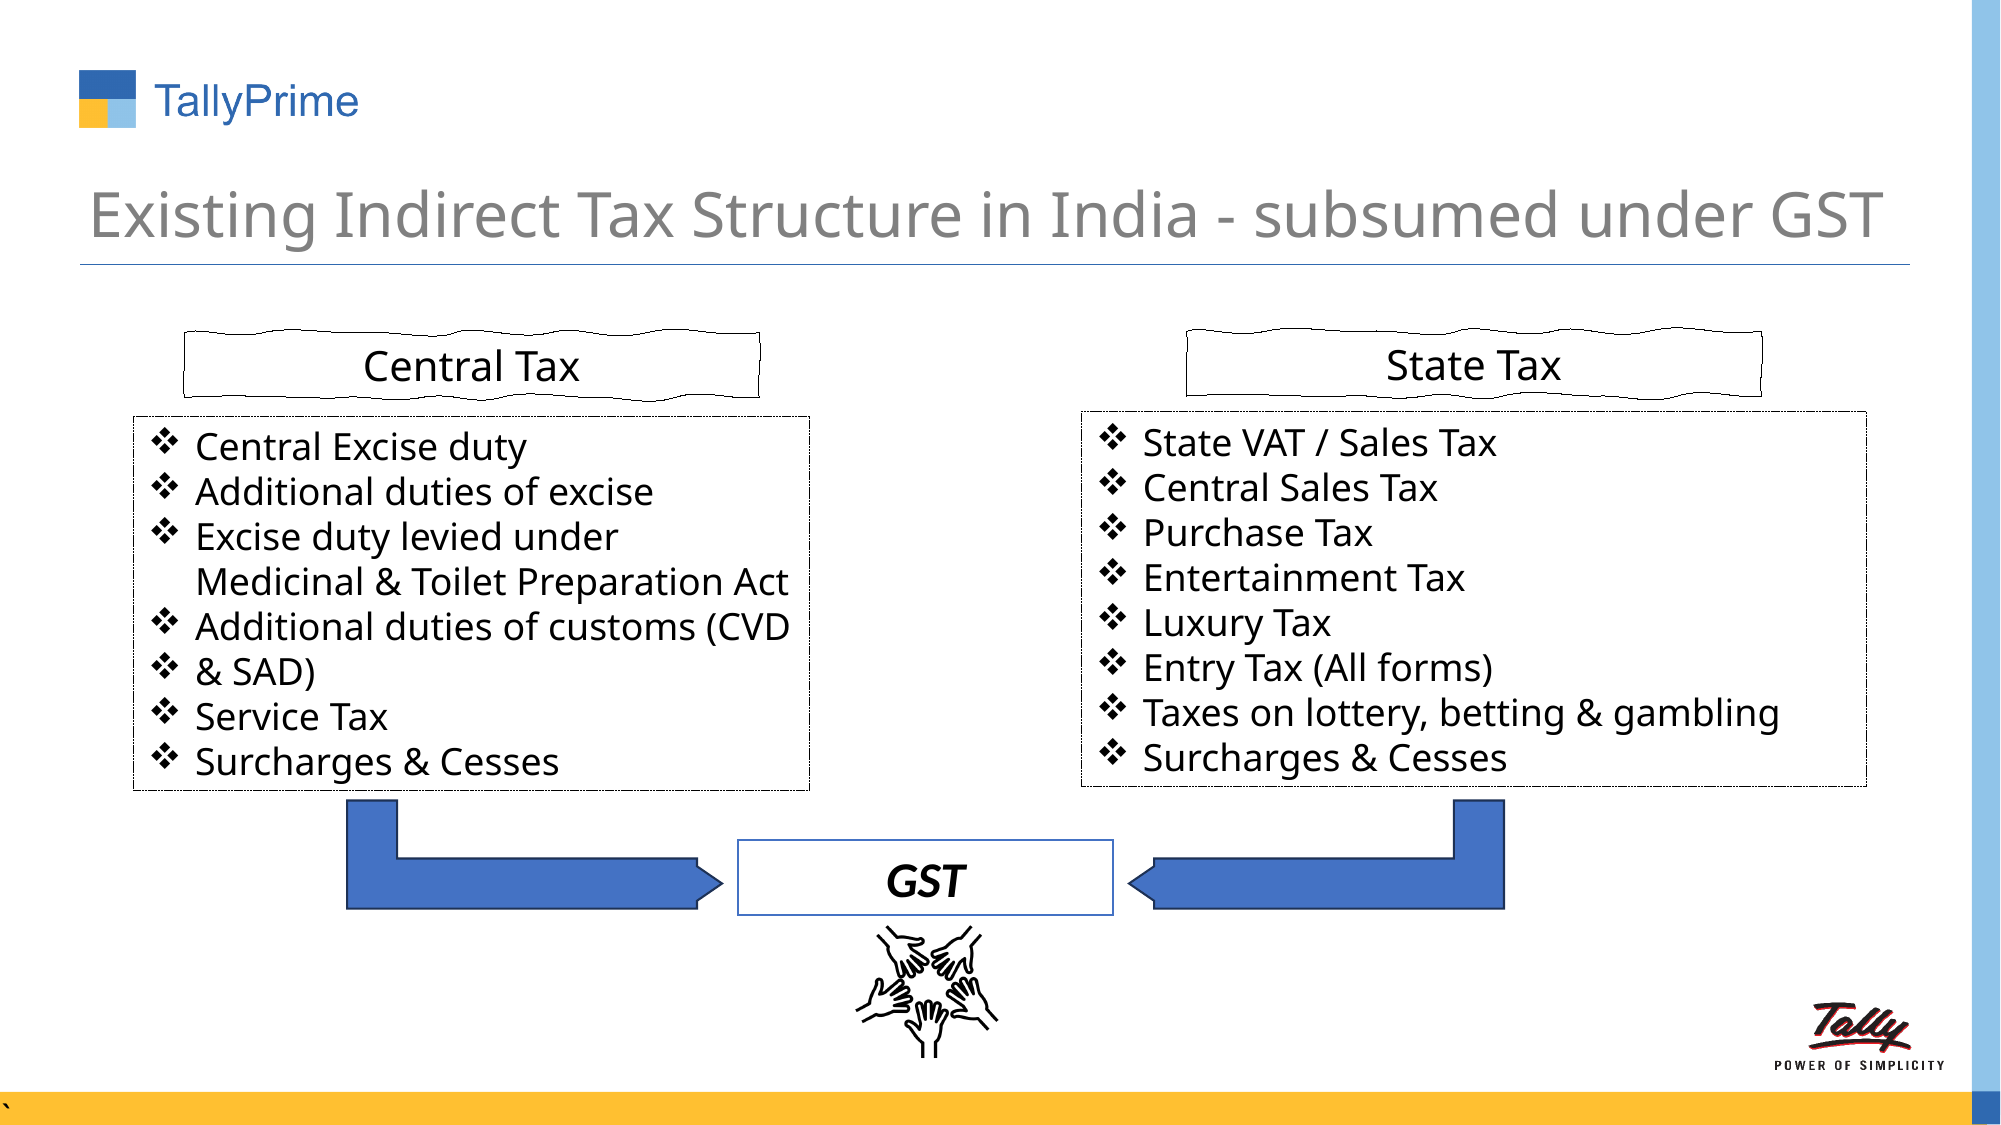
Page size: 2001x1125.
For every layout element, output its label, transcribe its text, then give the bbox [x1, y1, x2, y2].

title Existing Indirect Tax Structure in India - subsumed under GST [74, 176, 1904, 251]
picture [851, 916, 1002, 1067]
text_box Central Tax [183, 329, 761, 402]
text_box [1127, 799, 1506, 910]
picture [1758, 989, 1961, 1083]
text_box GST [737, 839, 1114, 916]
text_box State Tax [1186, 327, 1763, 400]
text_box [346, 799, 724, 910]
text_box Central Excise duty Additional duties of excise Excise duty levied under Medicinal & Toilet Preparation Act Additional duties of customs (CVD & SAD) Service Tax Surcharges & Cesses [133, 416, 810, 791]
text_box State VAT / Sales Tax Central Sales Tax Purchase Tax Entertainment Tax Luxury Tax Entry Tax (All forms) Taxes on lottery, betting & gambling Surcharges & Cesses [1081, 411, 1867, 787]
picture [79, 70, 358, 128]
